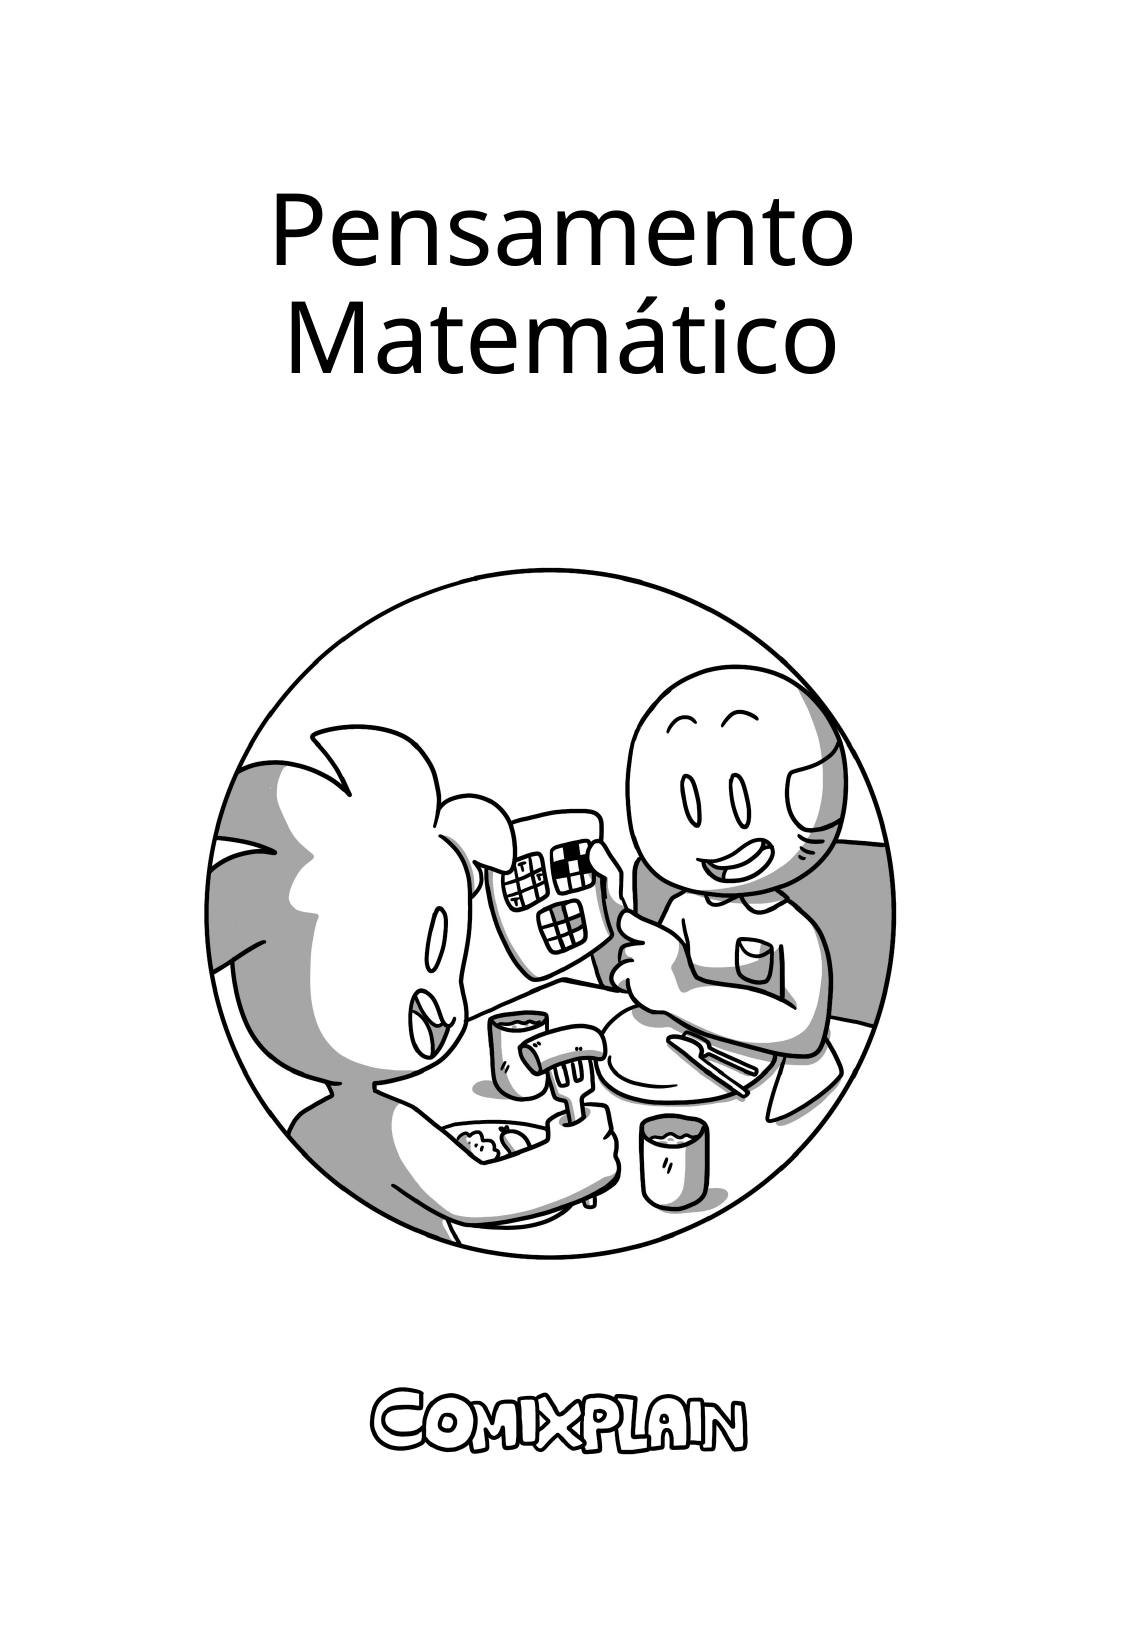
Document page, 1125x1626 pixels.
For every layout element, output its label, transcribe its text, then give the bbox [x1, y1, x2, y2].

picture [125, 498, 1000, 1318]
title Pensamento Matemático [193, 143, 932, 431]
picture [366, 1383, 759, 1458]
